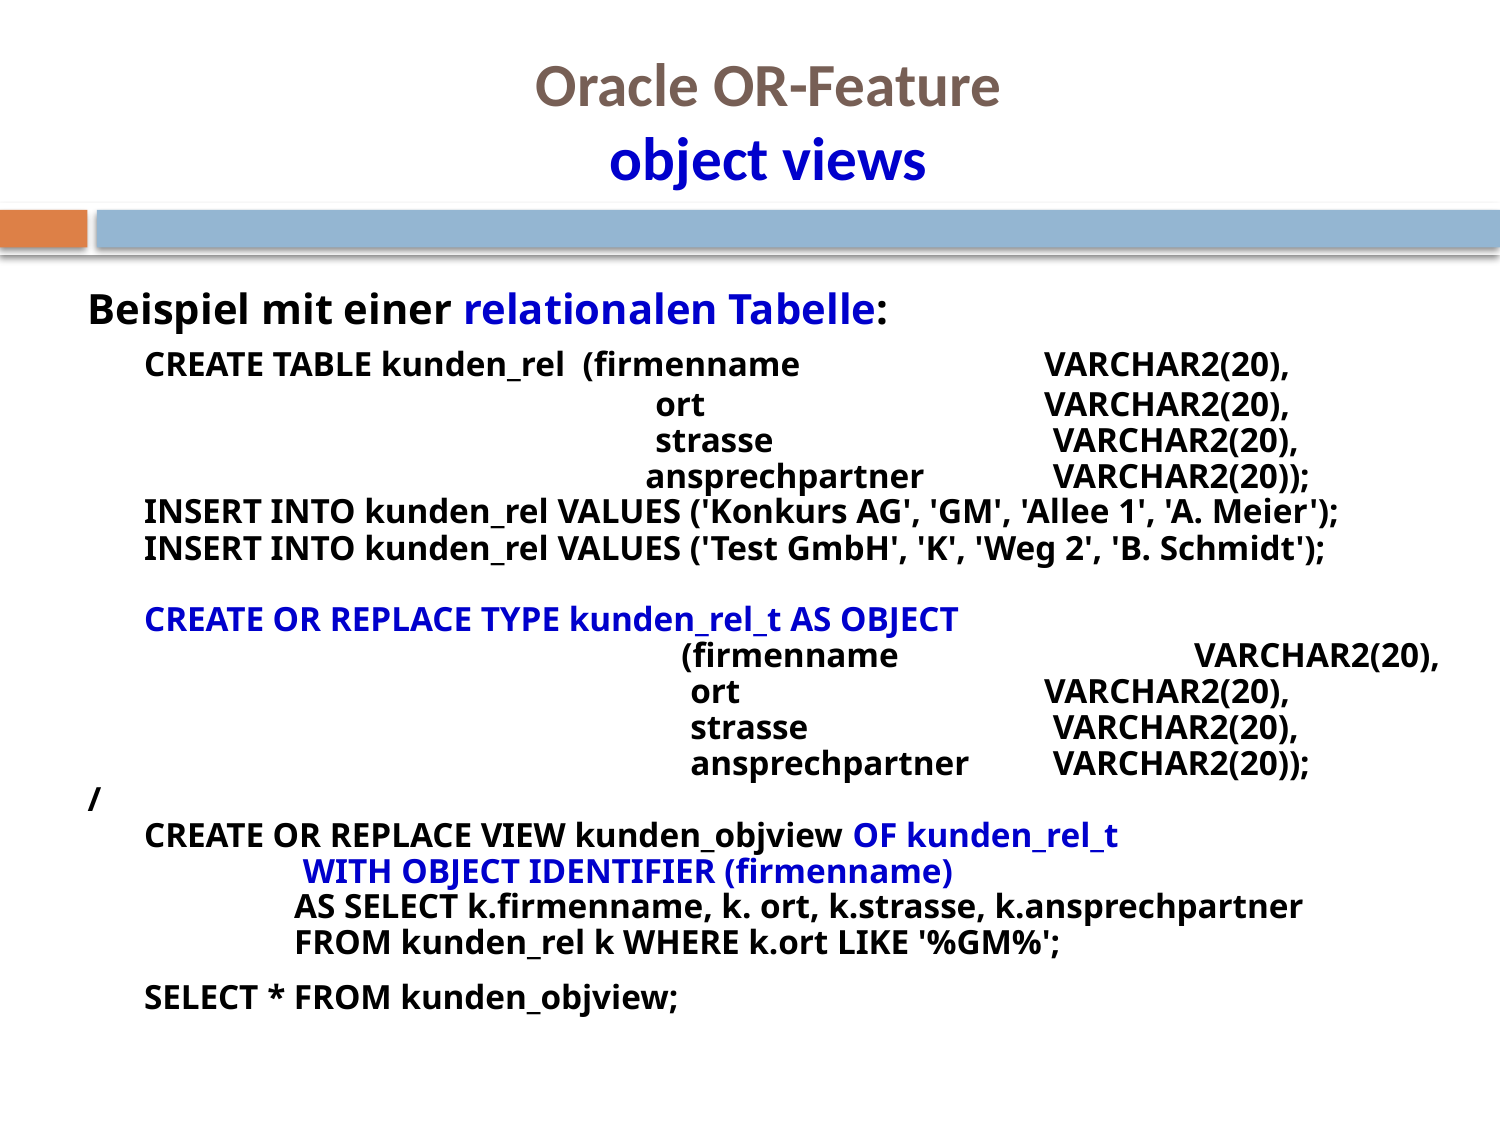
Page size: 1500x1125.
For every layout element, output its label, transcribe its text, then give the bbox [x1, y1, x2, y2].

title Oracle OR-Feature object views [99, 37, 1438, 200]
text_box Beispiel mit einer relationalen Tabelle: CREATE TABLE kunden_rel (firmenname VARCHAR2(20), ort VARCHAR2(20), strasse VARCHAR2(20), ansprechpartner VARCHAR2(20)); INSERT INTO kunden_rel VALUES ('Konkurs AG', 'GM', 'Allee 1', 'A. Meier'); INSERT INTO kunden_rel VALUES ('Test GmbH', 'K', 'Weg 2', 'B. Schmidt'); CREATE OR REPLACE TYPE kunden_rel_t AS OBJECT (firmenname VARCHAR2(20), ort VARCHAR2(20), strasse VARCHAR2(20), ansprechpartner VARCHAR2(20)); / CREATE OR REPLACE VIEW kunden_objview OF kunden_rel_t WITH OBJECT IDENTIFIER (firmenname) AS SELECT k.firmenname, k. ort, k.strasse, k.ansprechpartner FROM kunden_rel k WHERE k.ort LIKE '%GM%'; SELECT * FROM kunden_objview; [72, 281, 1500, 1024]
